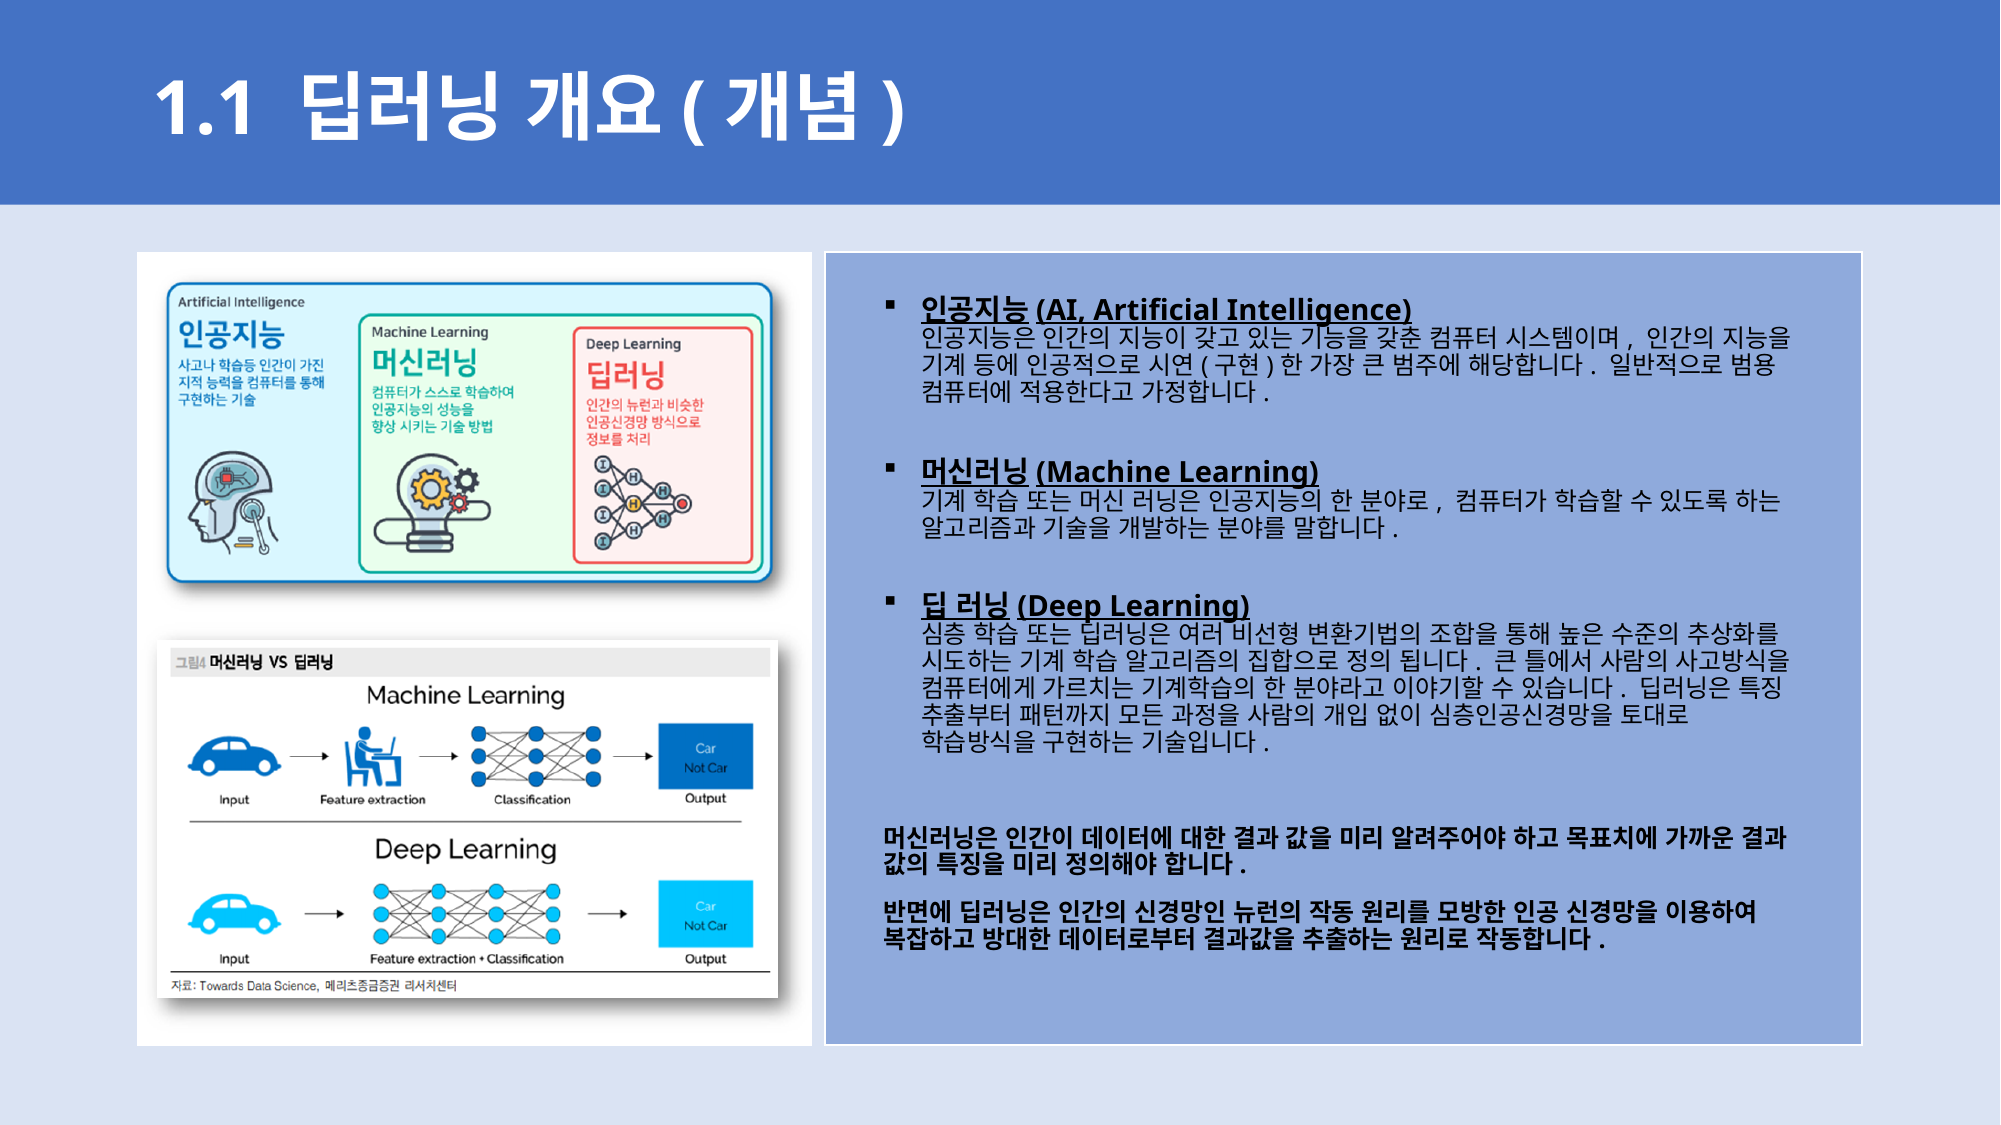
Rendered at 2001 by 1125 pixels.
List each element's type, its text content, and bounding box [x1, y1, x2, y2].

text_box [824, 252, 1863, 1046]
title 1.1 딥러닝 개요(개념) [137, 1, 1863, 220]
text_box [137, 252, 812, 1046]
